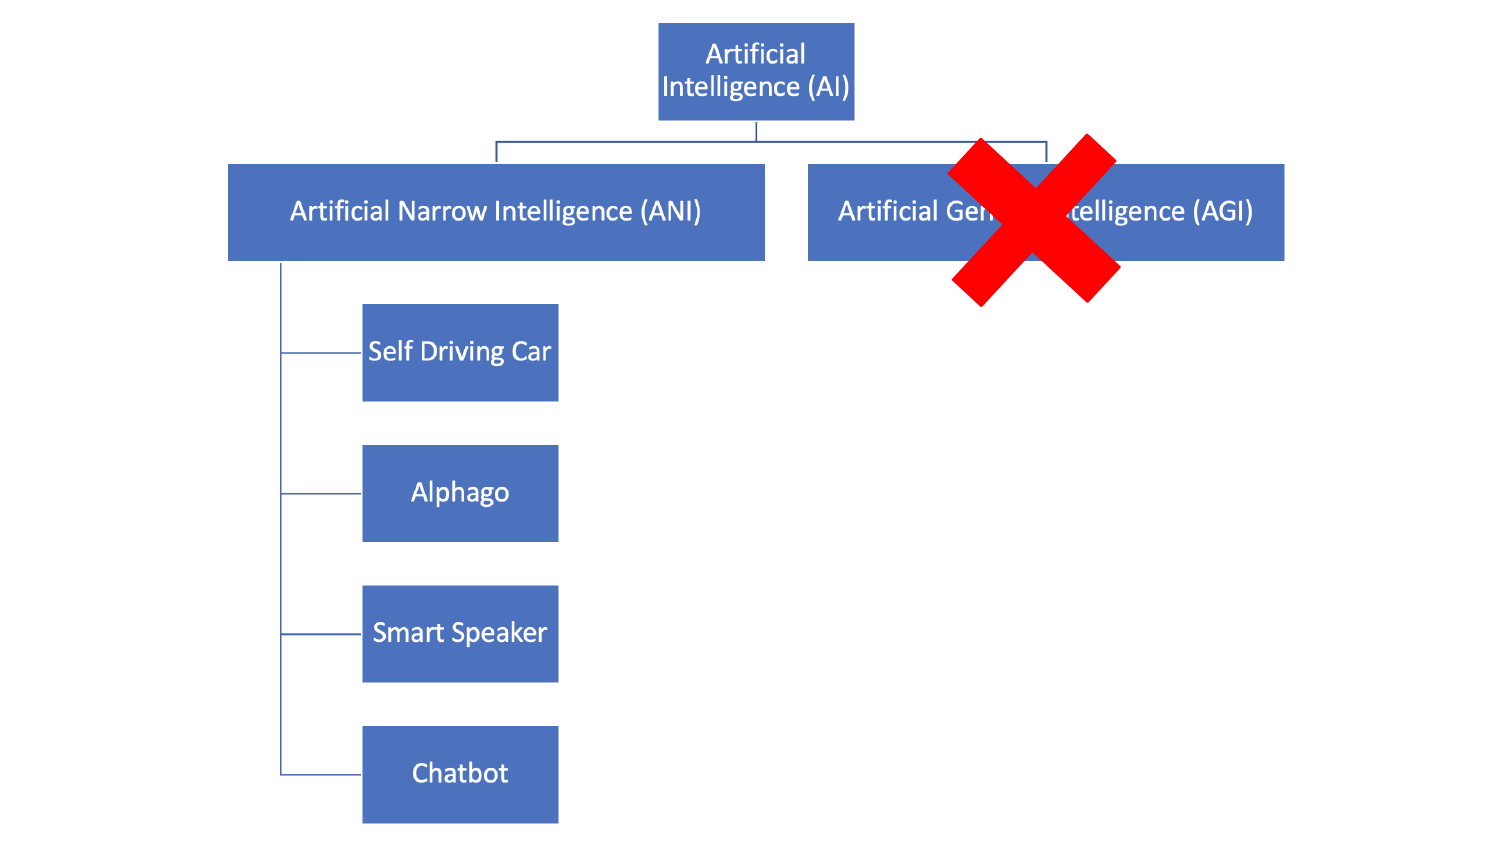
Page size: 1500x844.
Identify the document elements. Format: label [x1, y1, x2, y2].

picture [175, 0, 1325, 844]
